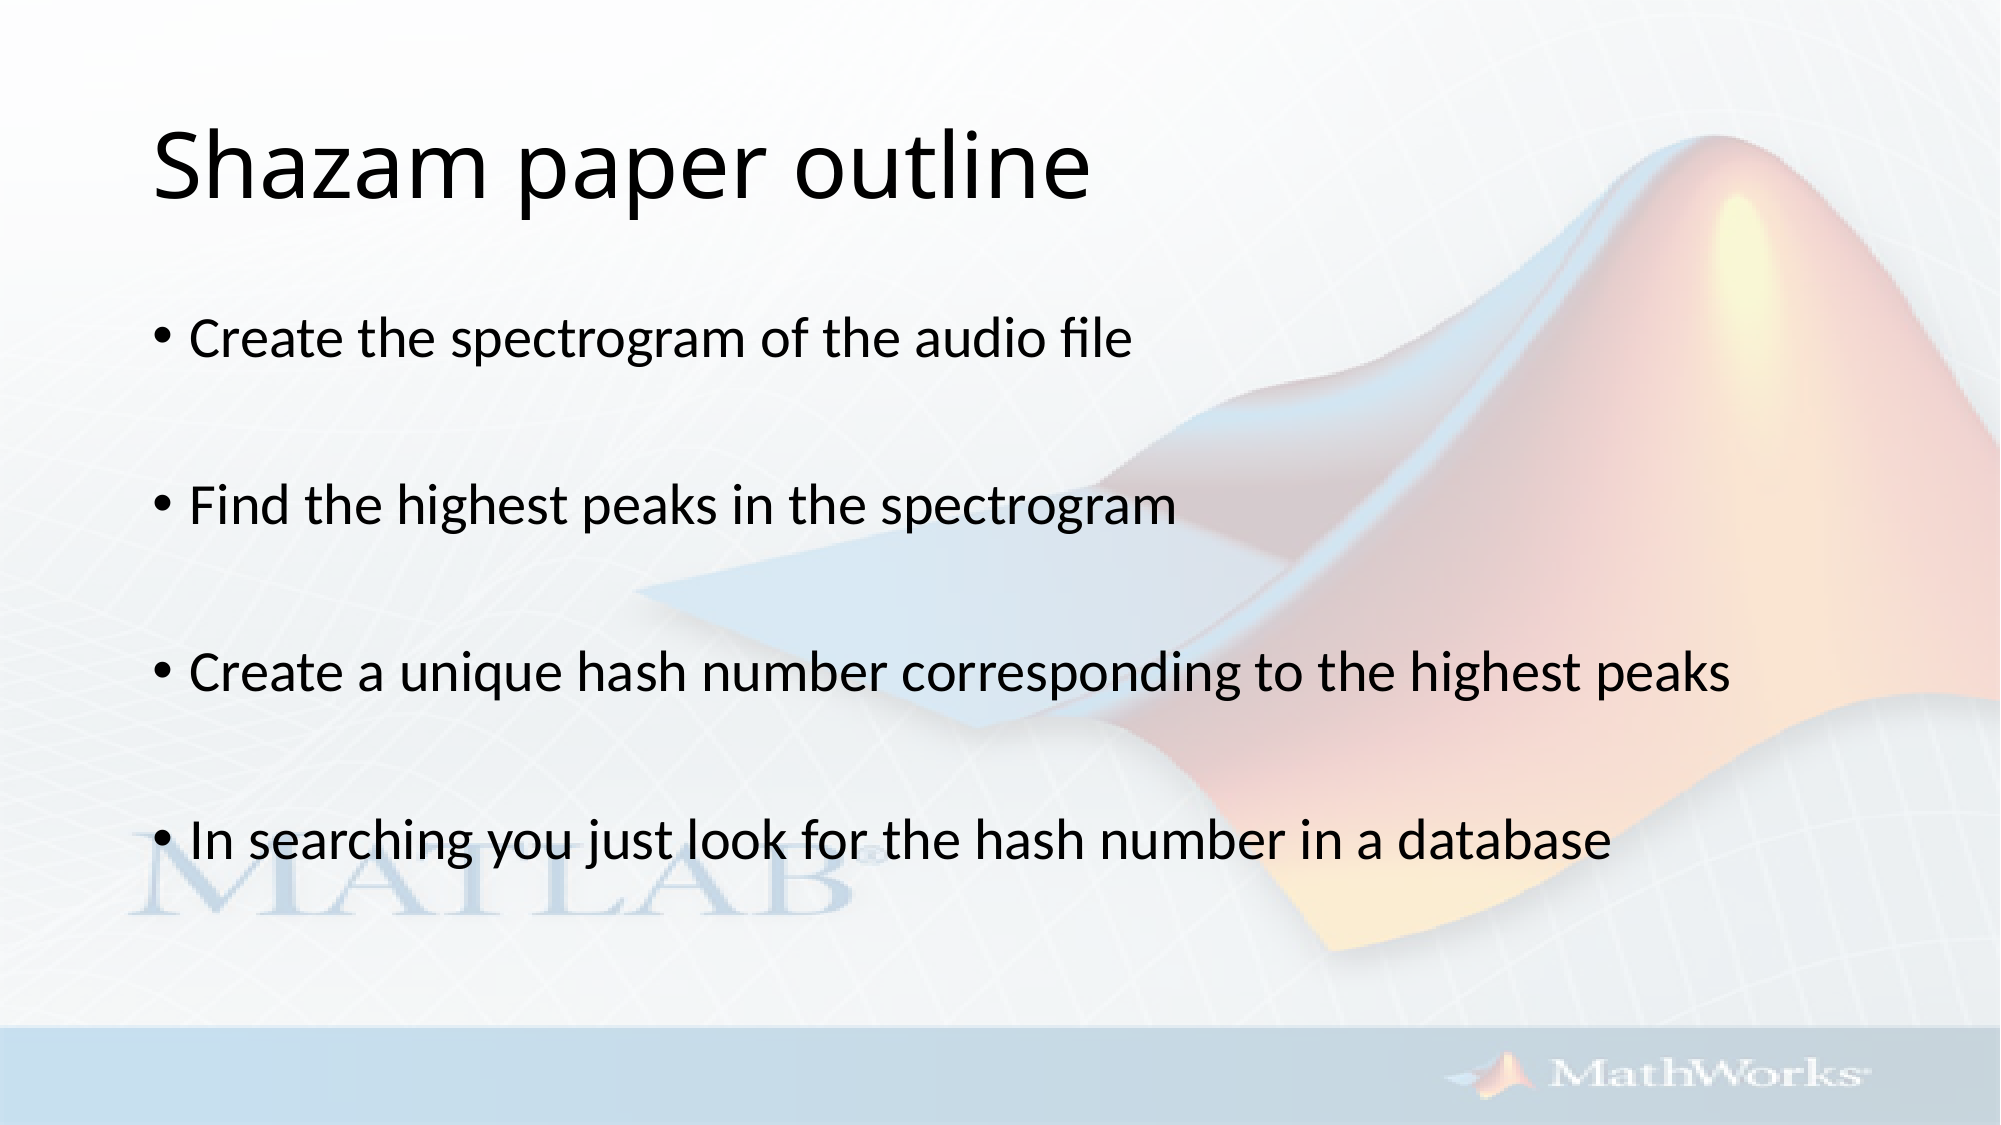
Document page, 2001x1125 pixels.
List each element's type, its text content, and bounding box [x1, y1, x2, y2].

title Shazam paper outline [137, 59, 1863, 278]
list Create the spectrogram of the audio file Find the highest peaks in the spectrogram Create a unique hash number corresponding to the highest peaks In searching you just look for the hash number in a database [137, 299, 1863, 1084]
